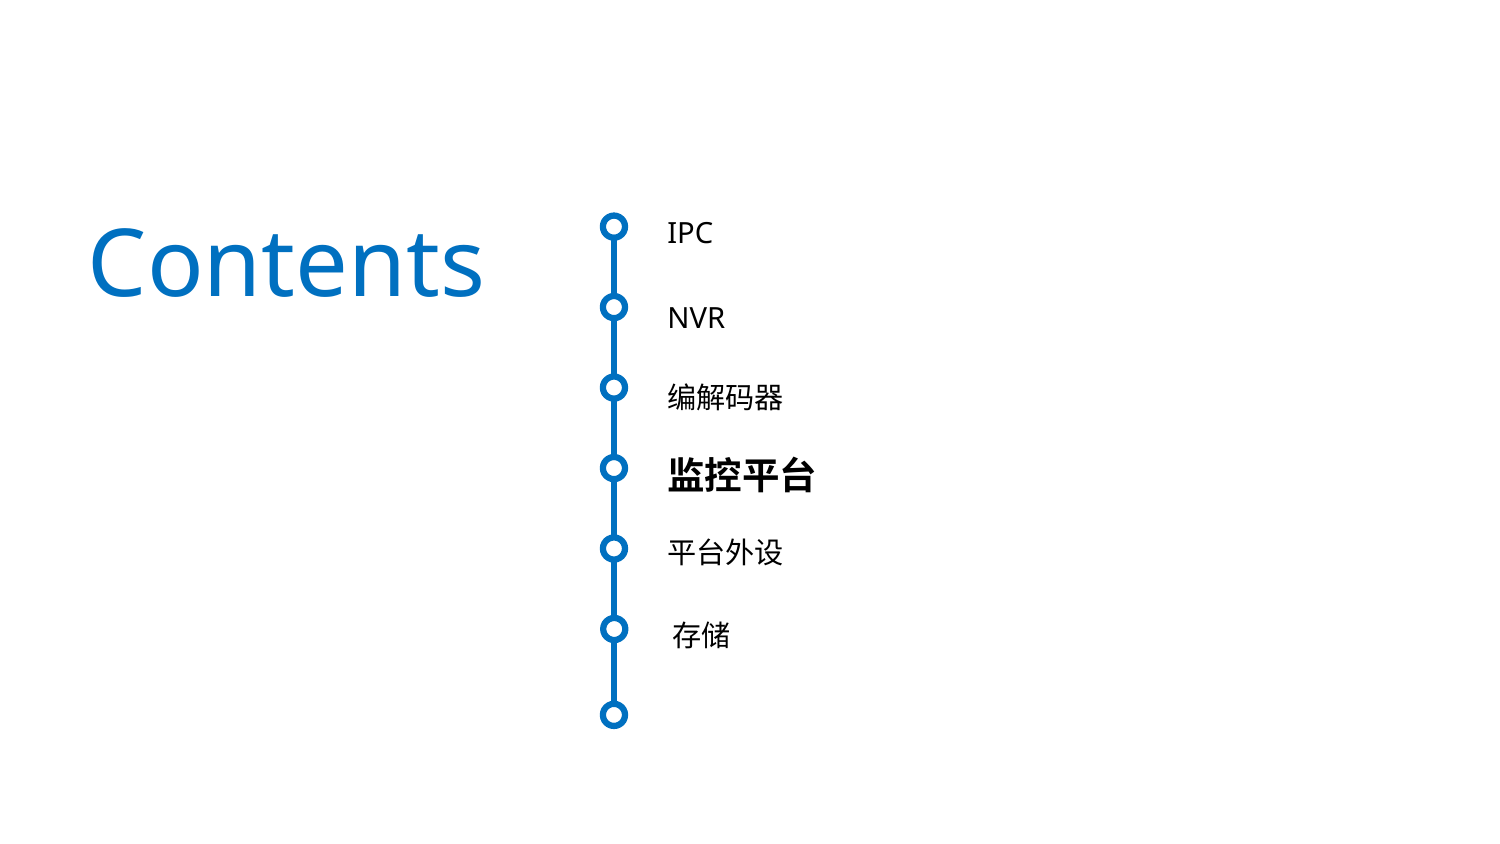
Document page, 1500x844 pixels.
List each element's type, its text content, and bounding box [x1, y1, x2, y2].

list 存储 [661, 611, 1216, 659]
list NVR [656, 294, 1211, 341]
list 平台外设 [656, 528, 1211, 576]
list IPC [656, 209, 1211, 256]
list 编解码器 [656, 373, 1211, 421]
list 监控平台 [656, 446, 1211, 493]
